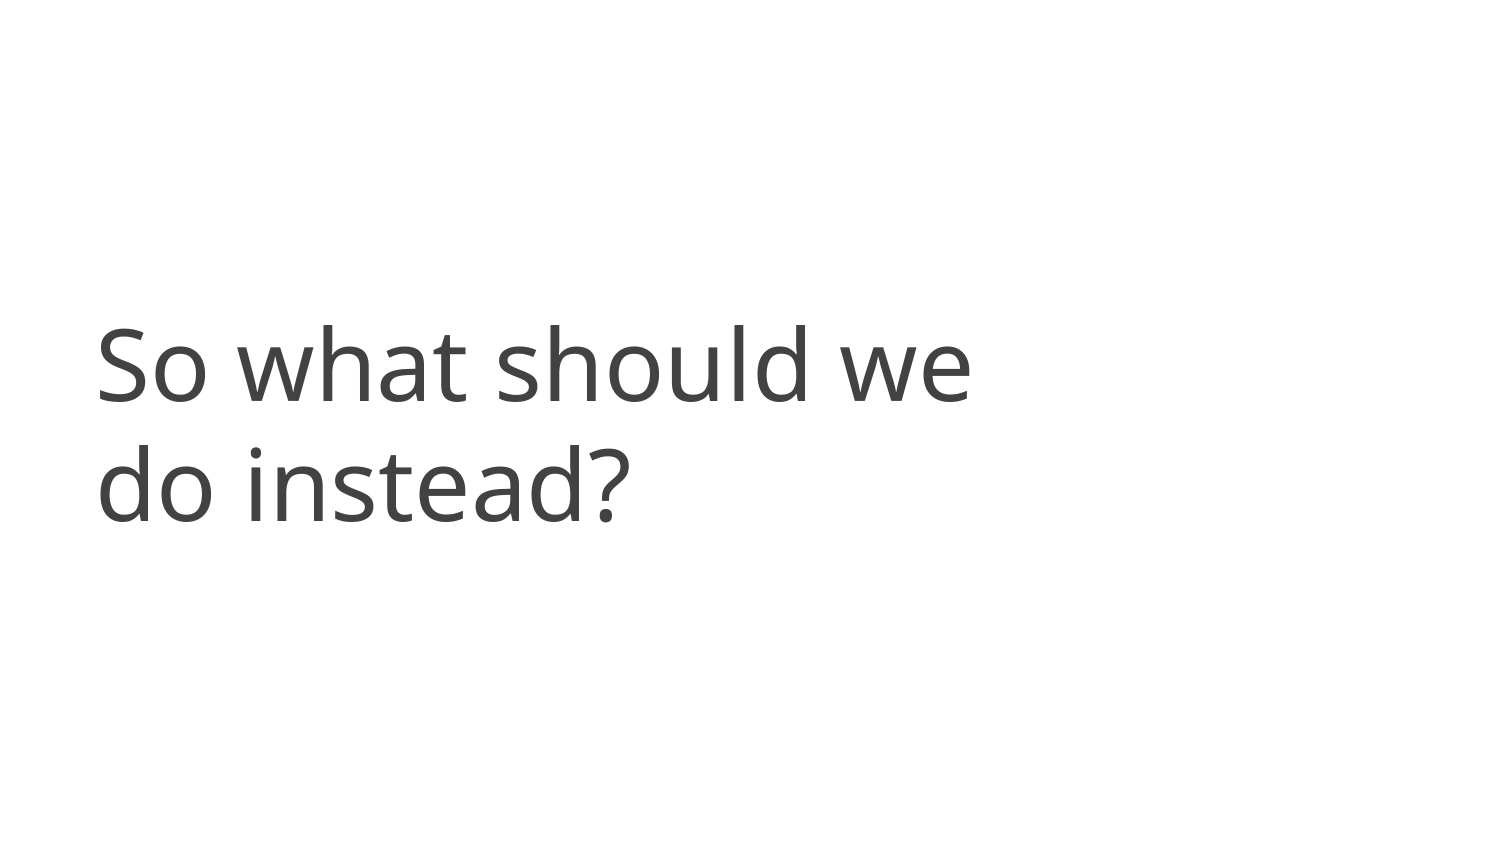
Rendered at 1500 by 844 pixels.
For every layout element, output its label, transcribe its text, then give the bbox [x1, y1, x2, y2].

title So what should we do instead? [80, 86, 1053, 757]
